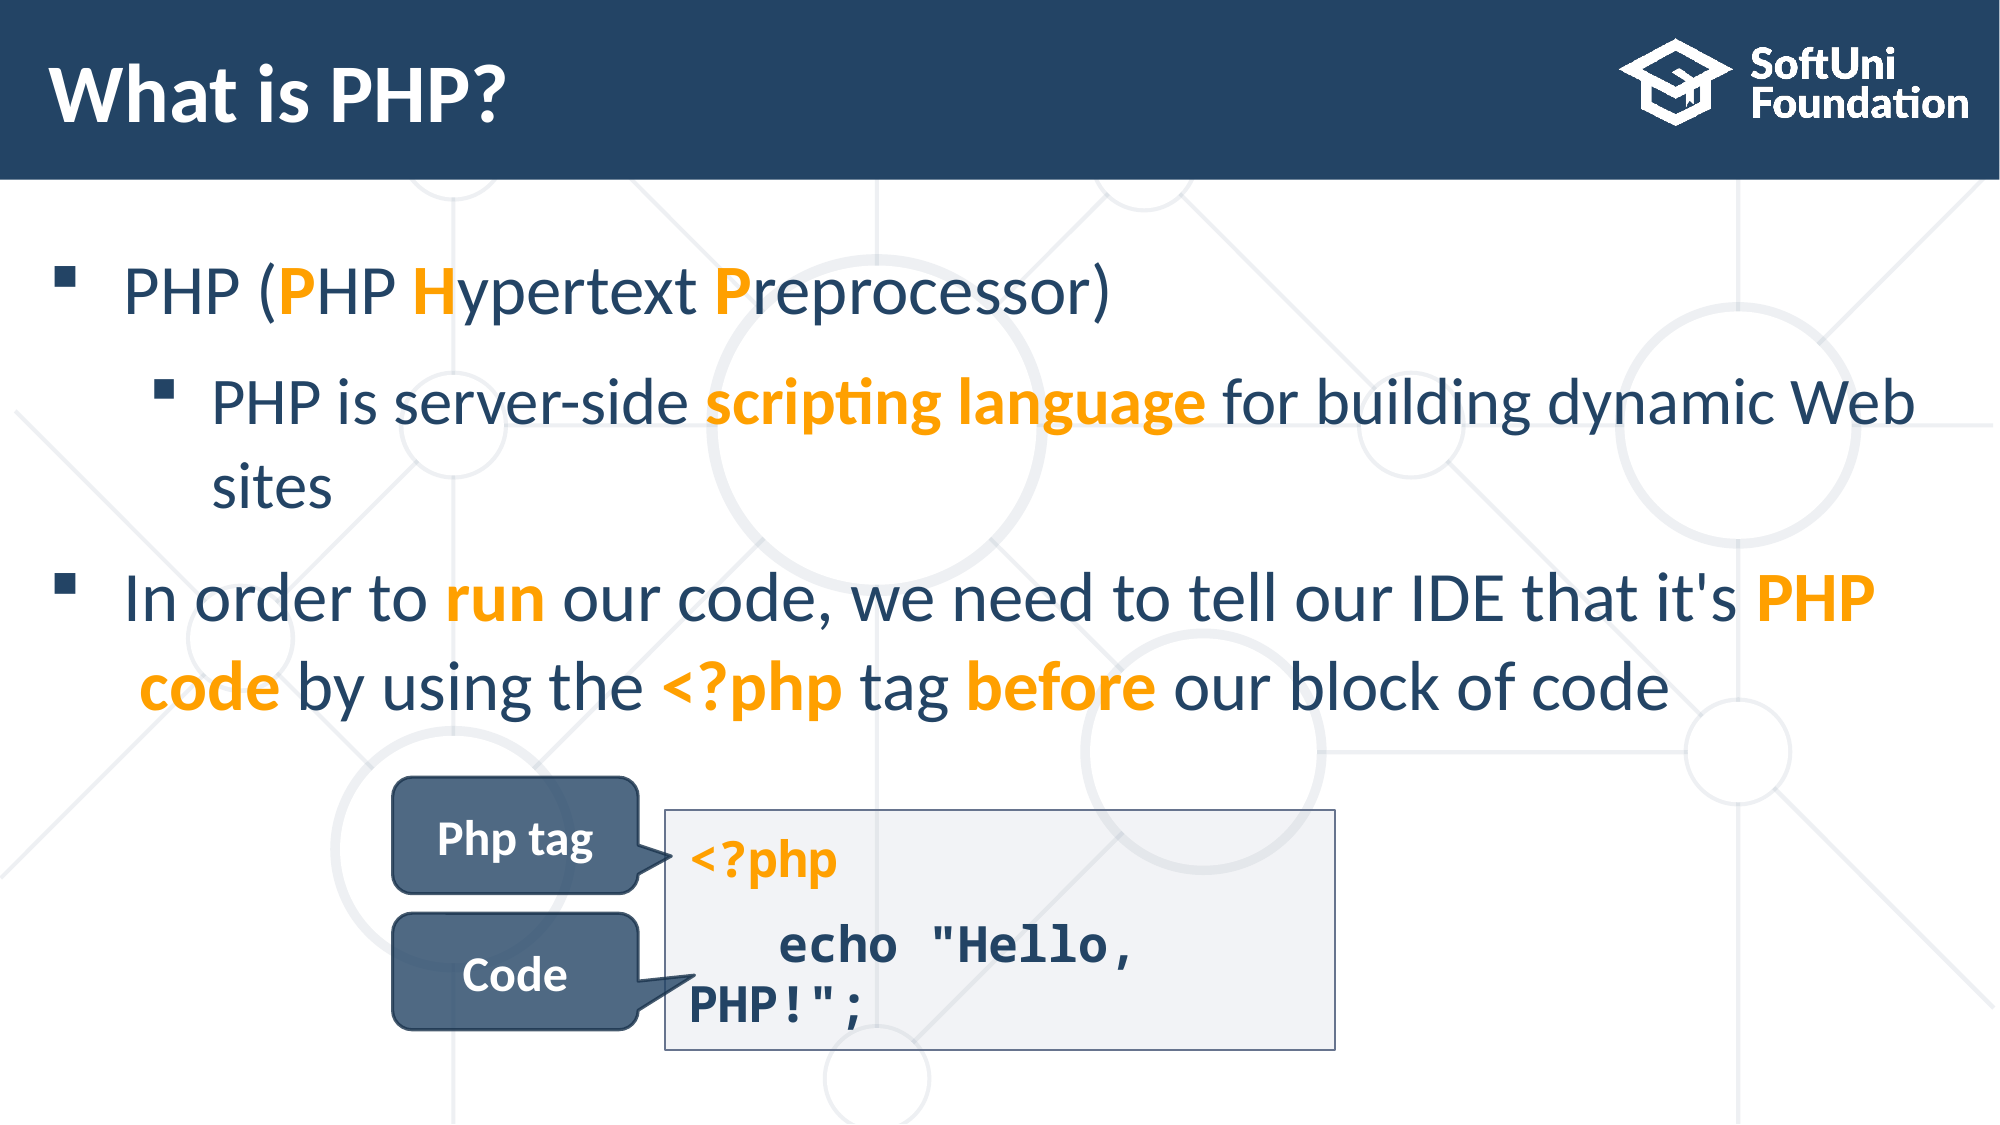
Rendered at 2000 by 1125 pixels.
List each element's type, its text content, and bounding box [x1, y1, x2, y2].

text_box Code [390, 911, 697, 1032]
picture [1618, 38, 1968, 126]
text_box <?php echo "Hello, PHP!"; [665, 809, 1336, 1051]
list PHP (PHP Hypertext Preprocessor) PHP is server-side scripting language for building dynamic Web sites In order to run our code, we need to tell our IDE that it's PHP code by using the <?php tag before our block of code [31, 233, 1970, 1050]
text_box Php tag [390, 775, 674, 896]
title What is PHP? [31, 16, 1591, 162]
